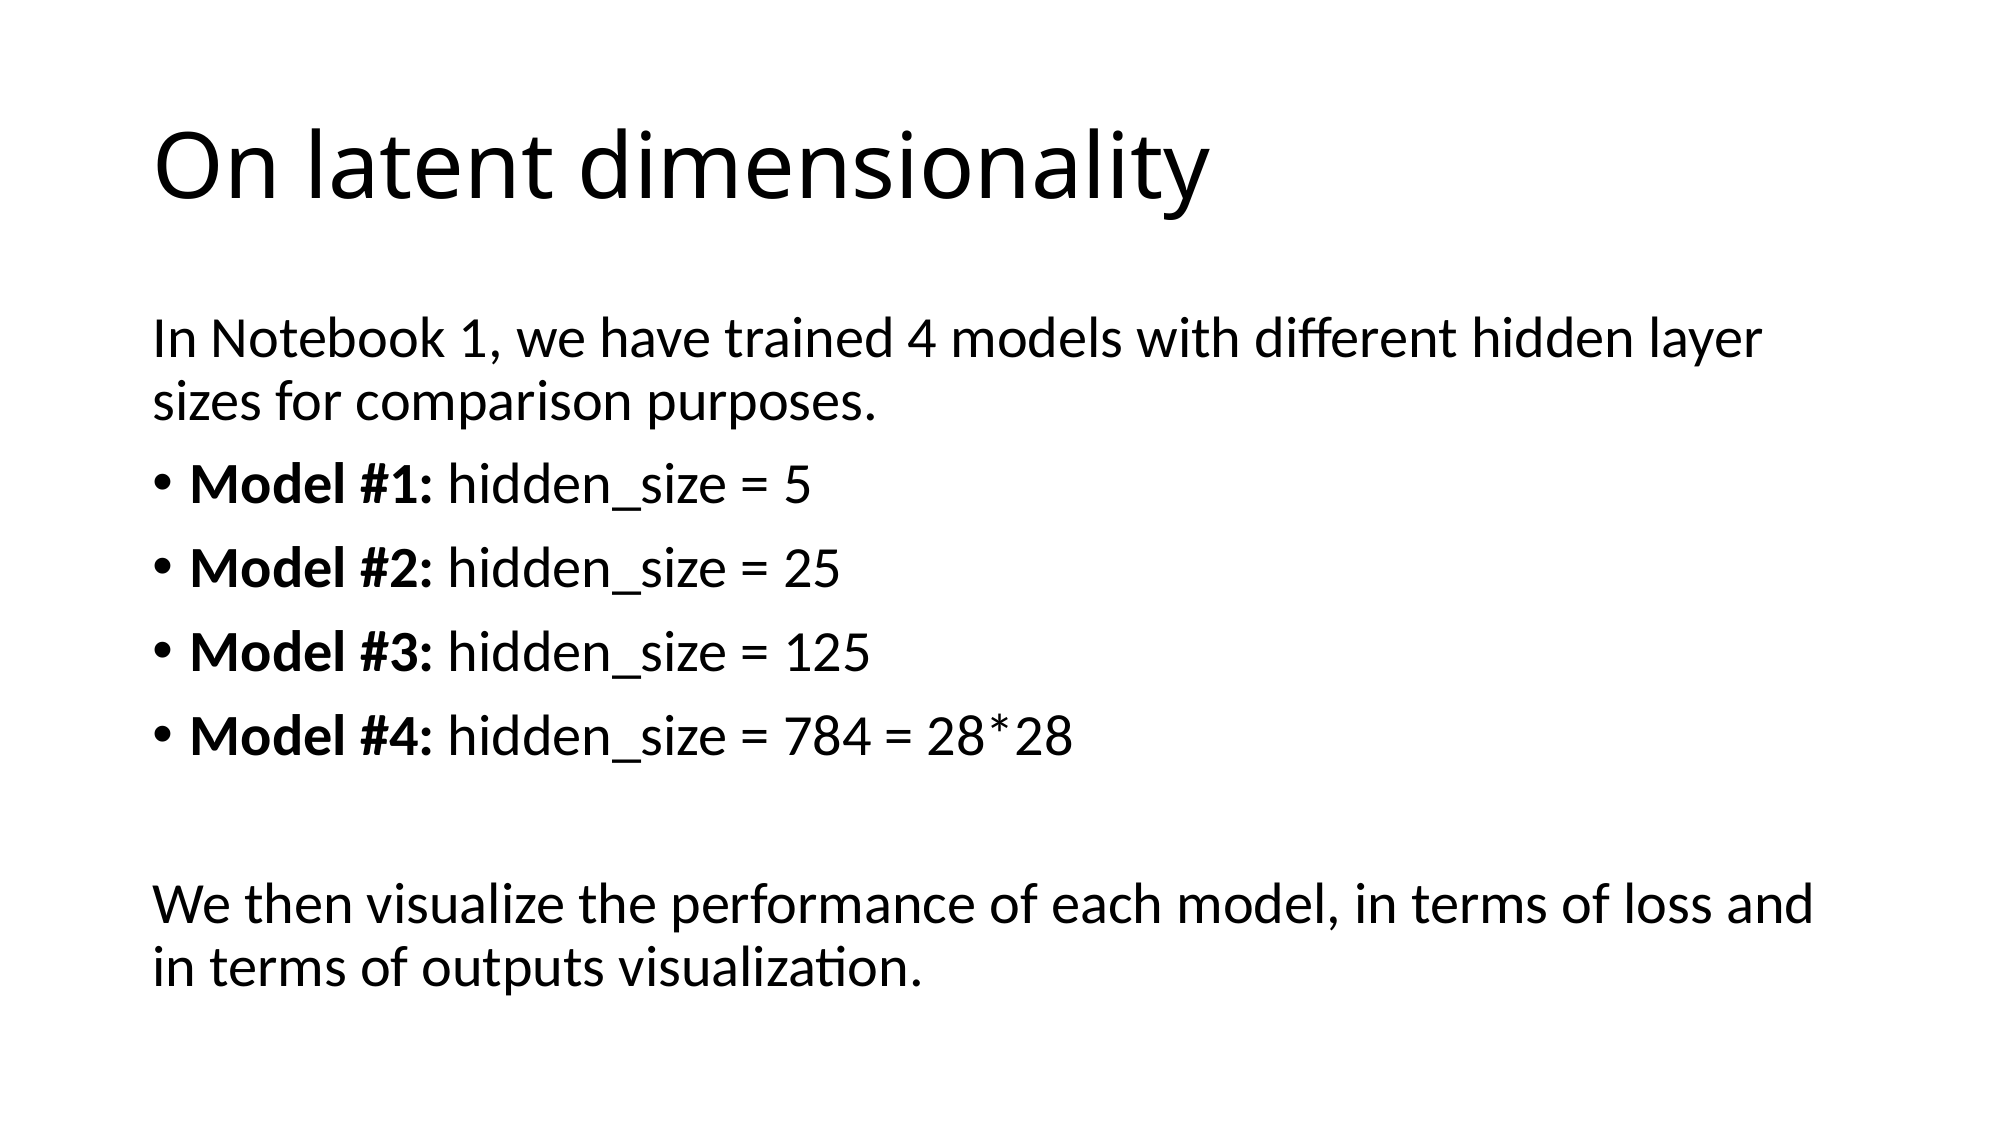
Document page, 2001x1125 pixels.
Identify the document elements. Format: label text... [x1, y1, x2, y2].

list In Notebook 1, we have trained 4 models with different hidden layer sizes for comparison purposes. Model #1: hidden_size = 5 Model #2: hidden_size = 25 Model #3: hidden_size = 125 Model #4: hidden_size = 784 = 28*28 We then visualize the performance of each model, in terms of loss and in terms of outputs visualization. [137, 299, 1863, 1125]
title On latent dimensionality [137, 59, 1863, 278]
